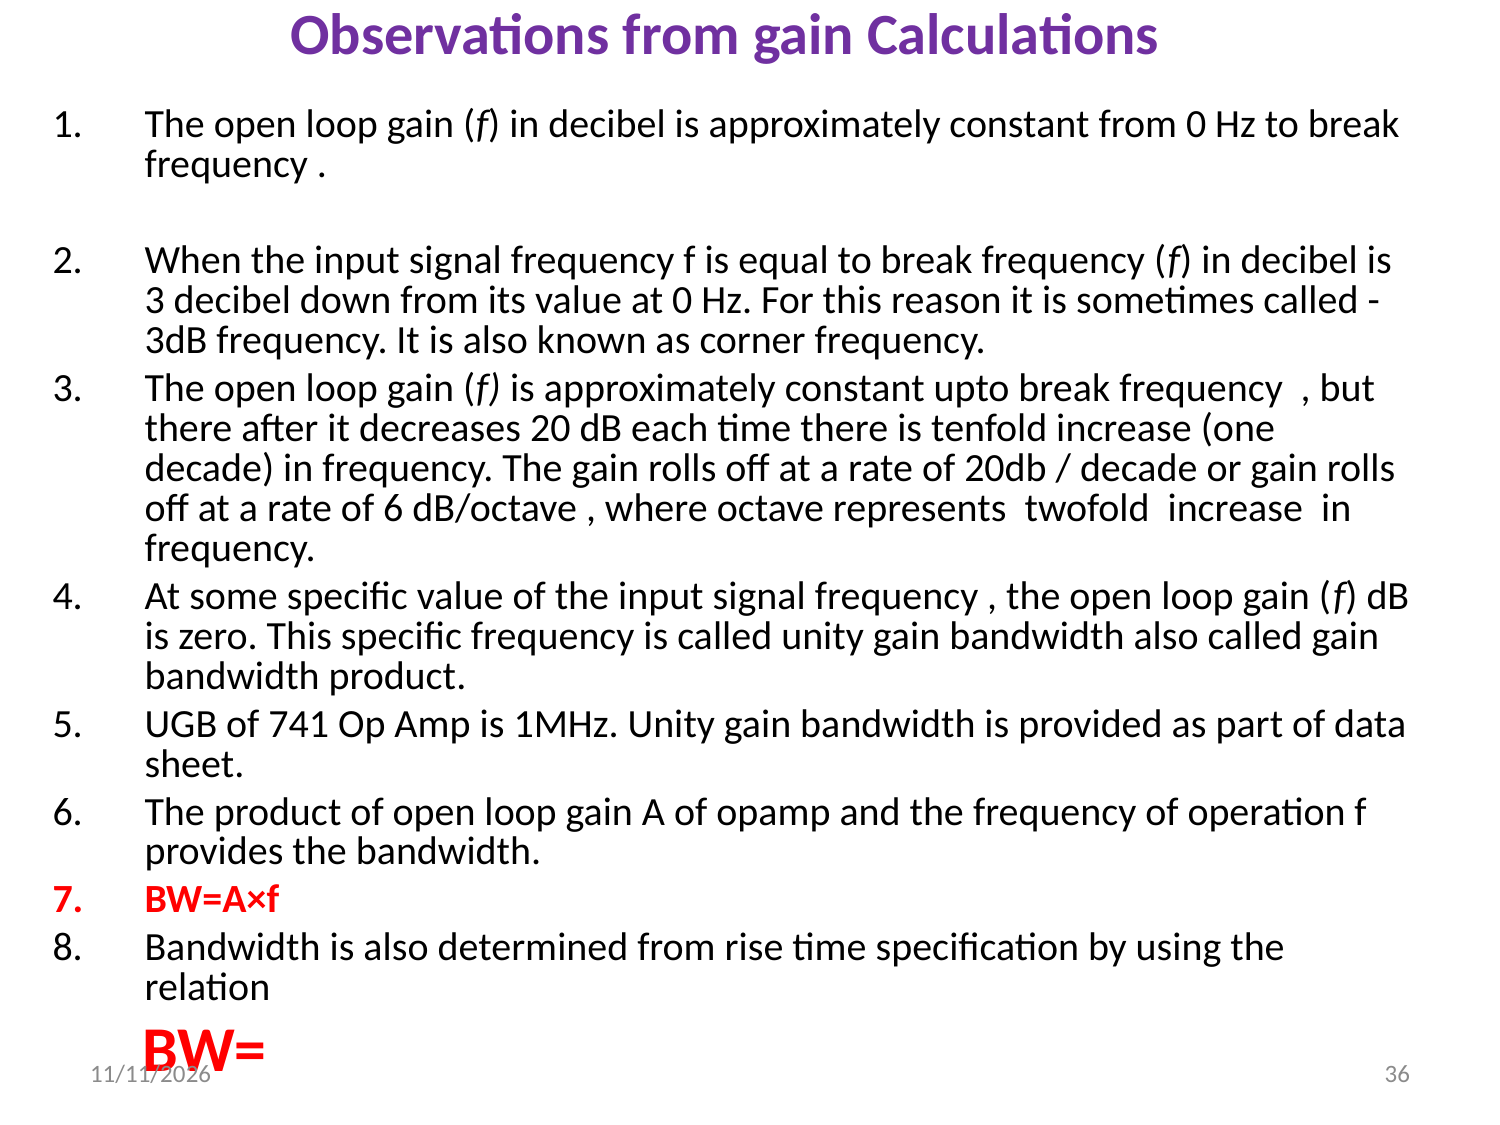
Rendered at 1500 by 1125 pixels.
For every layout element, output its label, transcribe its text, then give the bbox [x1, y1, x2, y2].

slide_number 36 [1074, 1042, 1425, 1103]
title Observations from gain Calculations [62, 0, 1388, 80]
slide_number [75, 1042, 425, 1103]
